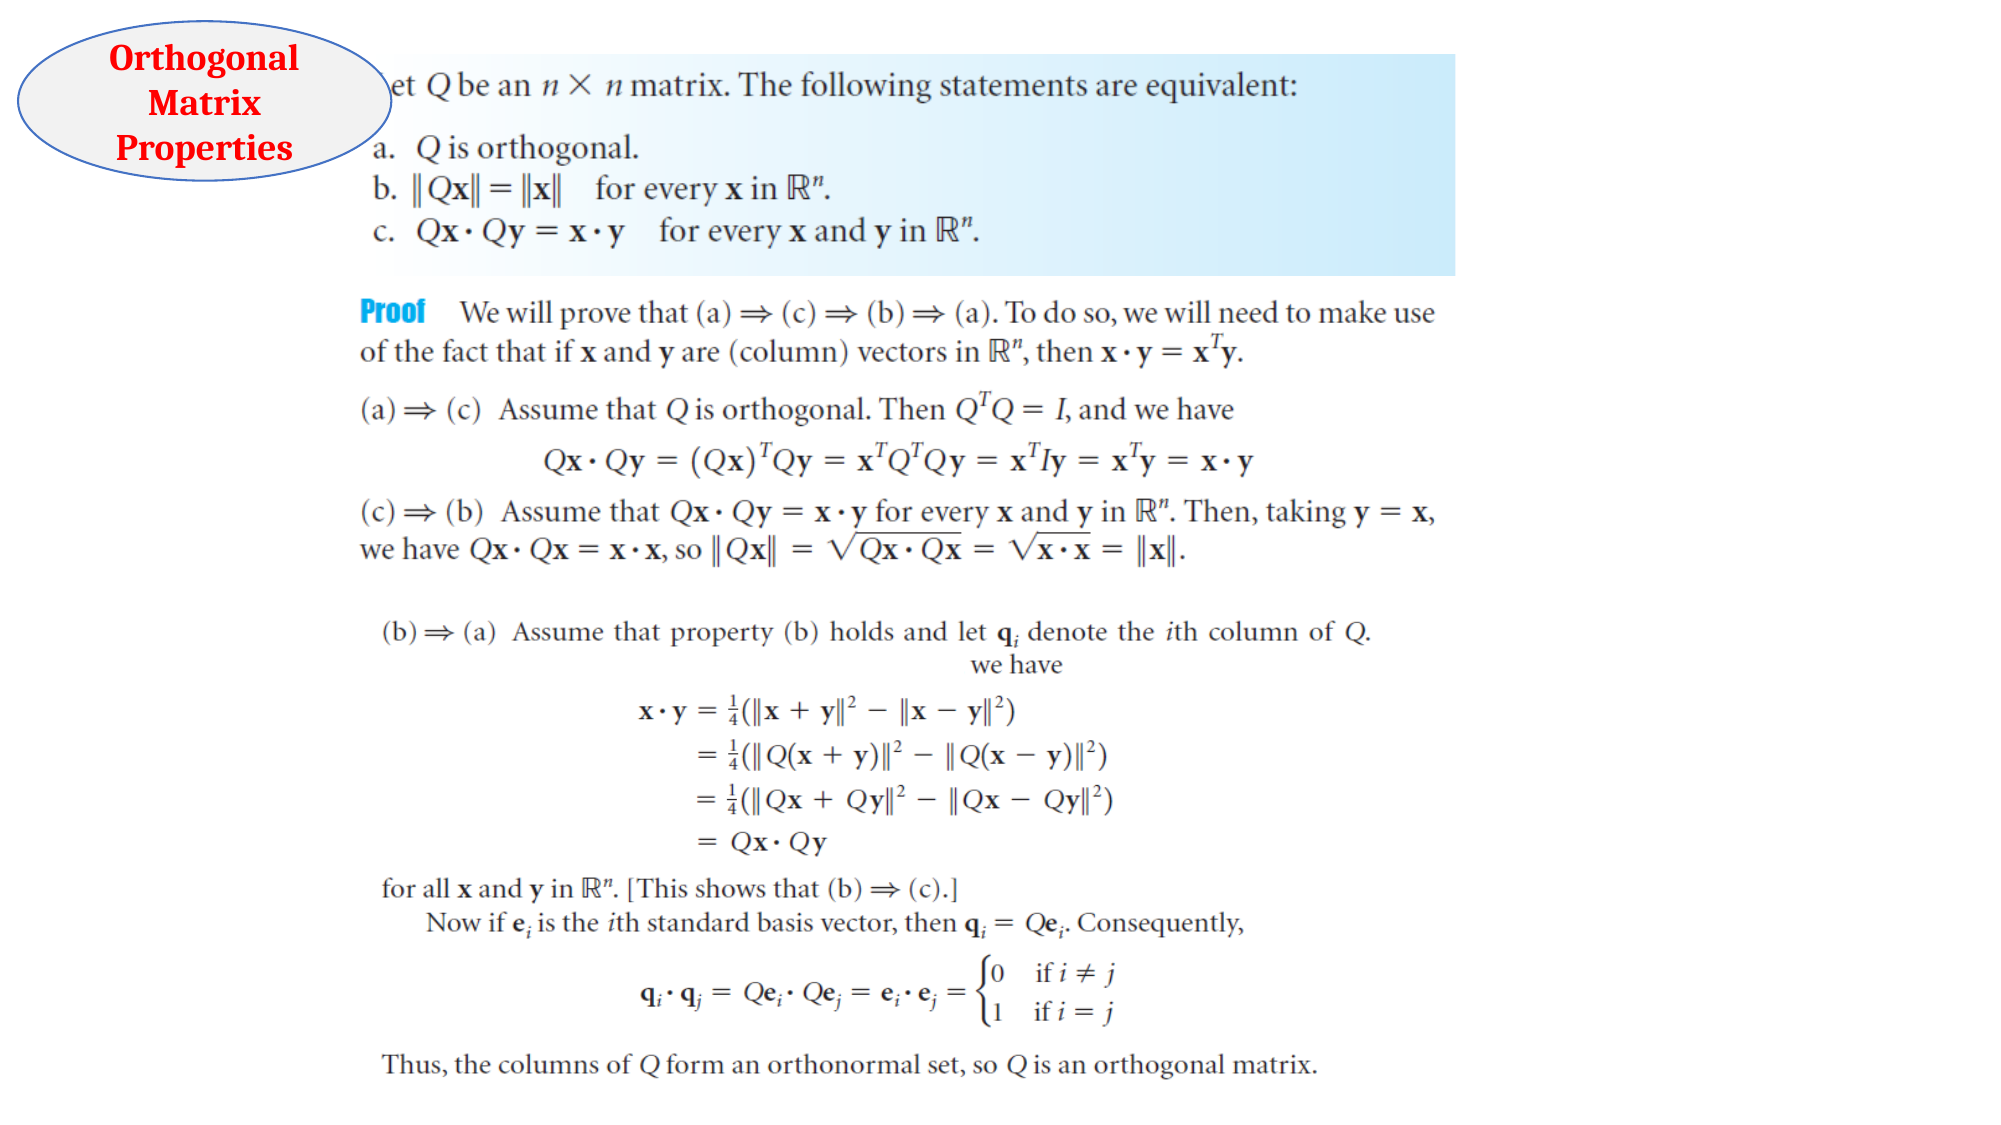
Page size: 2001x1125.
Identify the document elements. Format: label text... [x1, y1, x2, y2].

picture [314, 54, 1467, 572]
picture [364, 609, 1394, 1089]
text_box Orthogonal Matrix Properties [16, 20, 364, 182]
